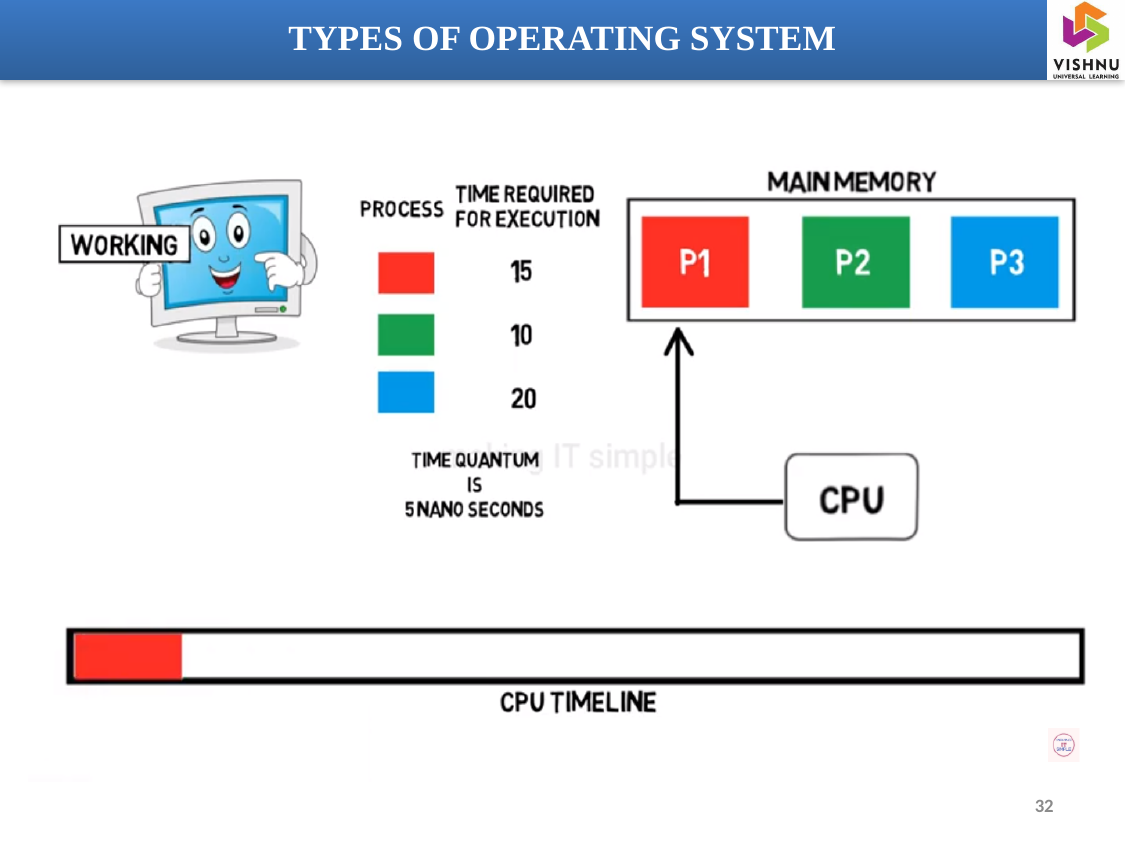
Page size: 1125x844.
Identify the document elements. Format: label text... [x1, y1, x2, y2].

slide_number 32 [806, 791, 1069, 827]
text_box TYPES OF OPERATING SYSTEM [0, 0, 1045, 80]
picture [1047, 0, 1125, 80]
picture [27, 126, 1098, 783]
